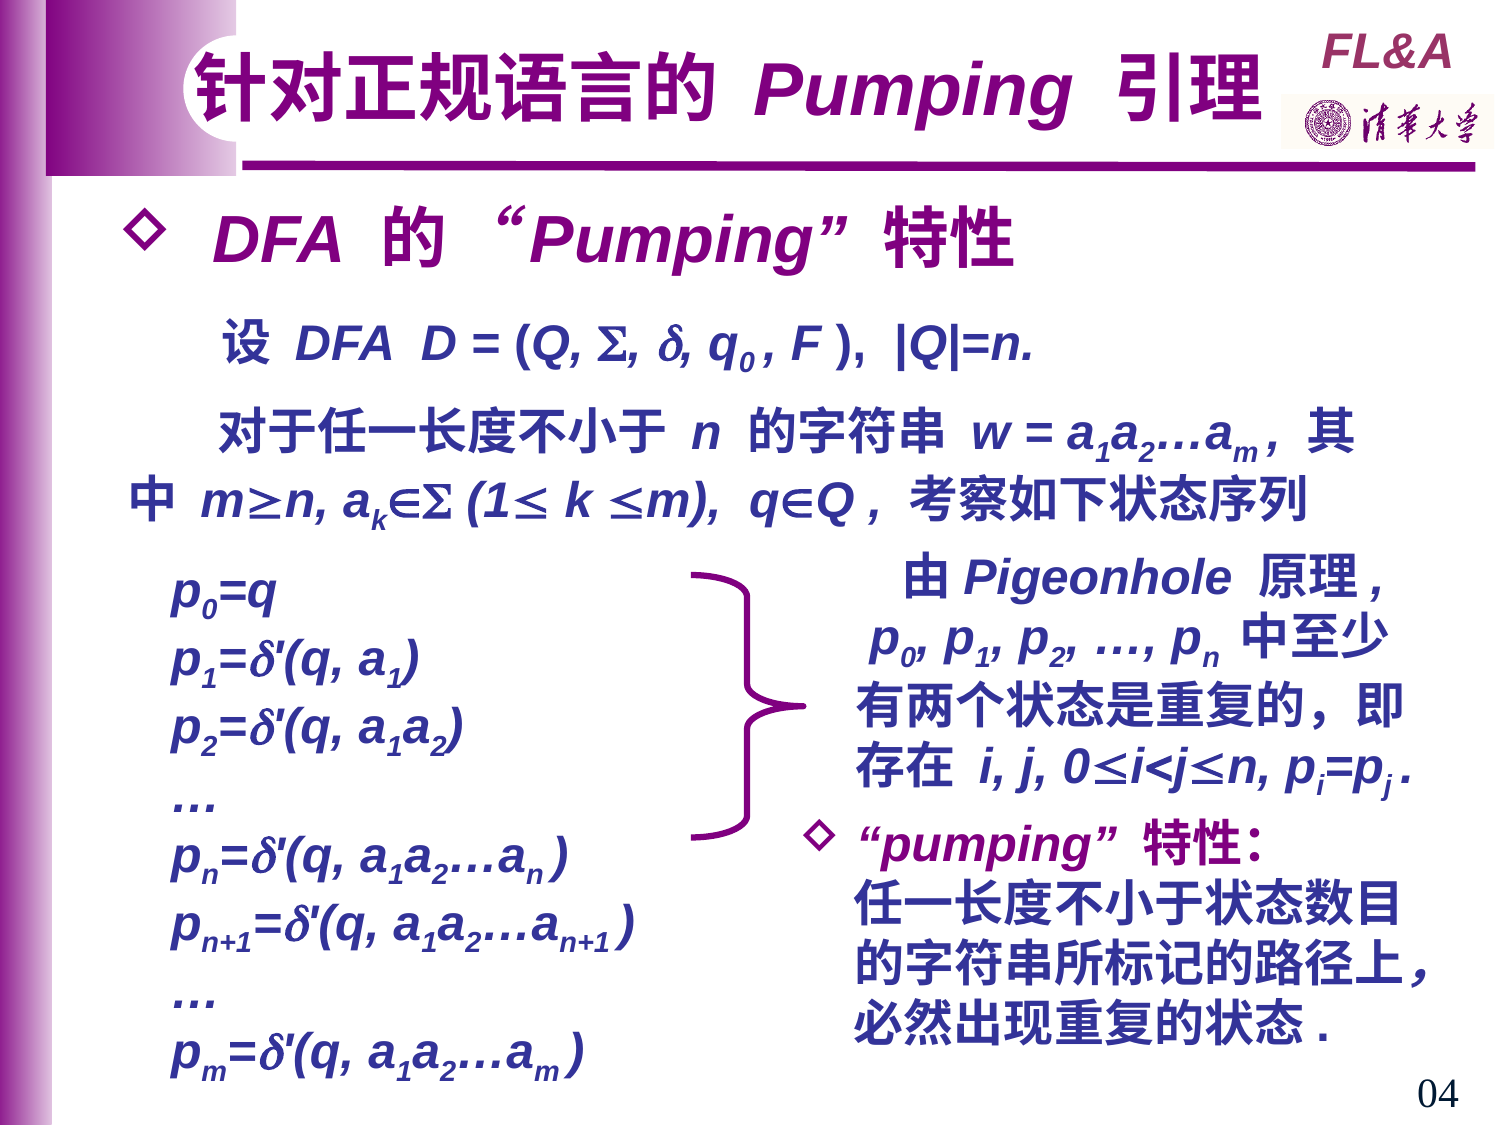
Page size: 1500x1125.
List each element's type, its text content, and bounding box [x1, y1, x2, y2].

text_box 针对正规语言的 Pumping 引理 [179, 43, 1278, 140]
text_box p0=q p1='(q, a1) p2='(q, a1a2) … pn='(q, a1a2…an ) pn+1='(q, a1a2…an+1 ) … pm='(q, a1a2…am ) [100, 549, 688, 1095]
text_box “pumping” 特性： 任一长度不小于状态数目 的字符串所标记的路径上， 必然出现重复的状态. [782, 803, 1483, 1059]
text_box 对于任一长度不小于 n 的字符串 w = a1a2…am , 其中 mn, ak (1 k m), qQ , 考察如下状态序列 [112, 392, 1388, 544]
picture [1281, 94, 1495, 149]
text_box 04 [1376, 1058, 1500, 1124]
text_box 设 DFA D = (Q, , , q0 , F ), |Q|=n. [150, 302, 1388, 386]
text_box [690, 537, 1442, 838]
text_box DFA 的“Pumping” 特性 [100, 184, 1069, 285]
